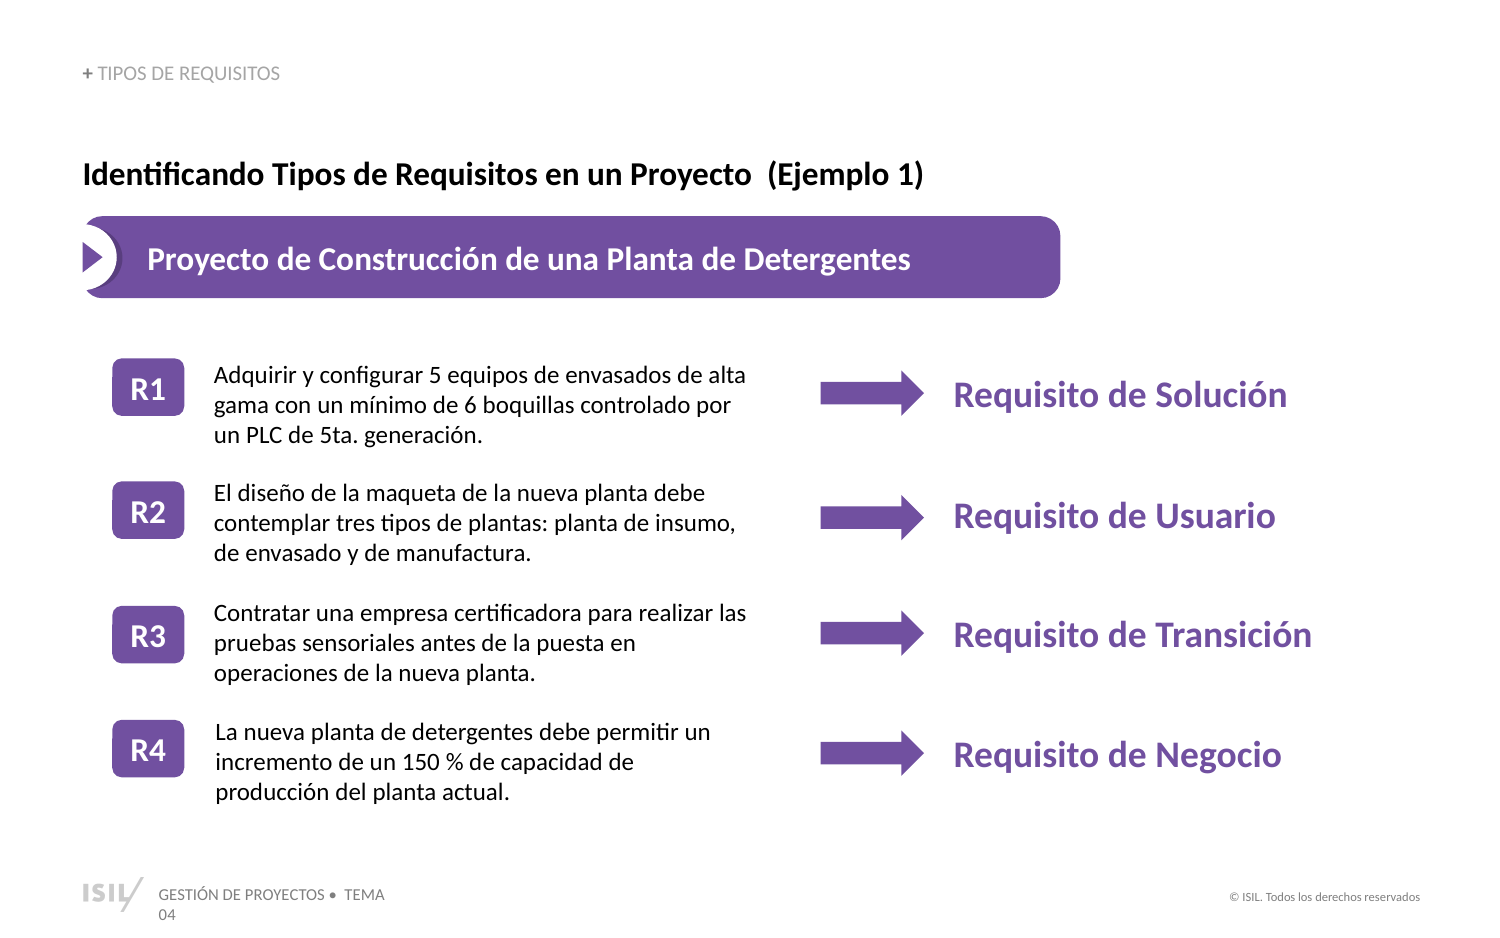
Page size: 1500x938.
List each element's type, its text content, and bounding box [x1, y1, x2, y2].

text_box R3 [112, 605, 185, 664]
text_box Identificando Tipos de Requisitos en un Proyecto (Ejemplo 1) [82, 151, 1315, 192]
text_box [820, 370, 925, 416]
text_box Contratar una empresa certificadora para realizar las pruebas sensoriales antes de la puesta en operaciones de la nueva planta. [213, 596, 750, 687]
text_box R2 [112, 481, 185, 539]
text_box [820, 610, 925, 656]
text_box R1 [112, 358, 185, 416]
text_box La nueva planta de detergentes debe permitir un incremento de un 150 % de capacidad de producción del planta actual. [215, 715, 750, 805]
text_box R4 [112, 719, 185, 778]
text_box Requisito de Negocio [953, 730, 1489, 776]
text_box Requisito de Solución [953, 370, 1489, 416]
text_box Adquirir y configurar 5 equipos de envasados de alta gama con un mínimo de 6 boquillas controlado por un PLC de 5ta. generación. [213, 358, 750, 449]
text_box [820, 730, 925, 776]
text_box Requisito de Transición [953, 609, 1489, 655]
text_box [46, 223, 123, 291]
text_box El diseño de la maqueta de la nueva planta debe contemplar tres tipos de plantas: planta de insumo, de envasado y de manufactura. [213, 476, 750, 567]
text_box Requisito de Usuario [953, 490, 1489, 537]
text_box [820, 494, 925, 541]
text_box + TIPOS DE REQUISITOS [82, 61, 482, 85]
text_box Proyecto de Construcción de una Planta de Detergentes [88, 216, 1061, 299]
